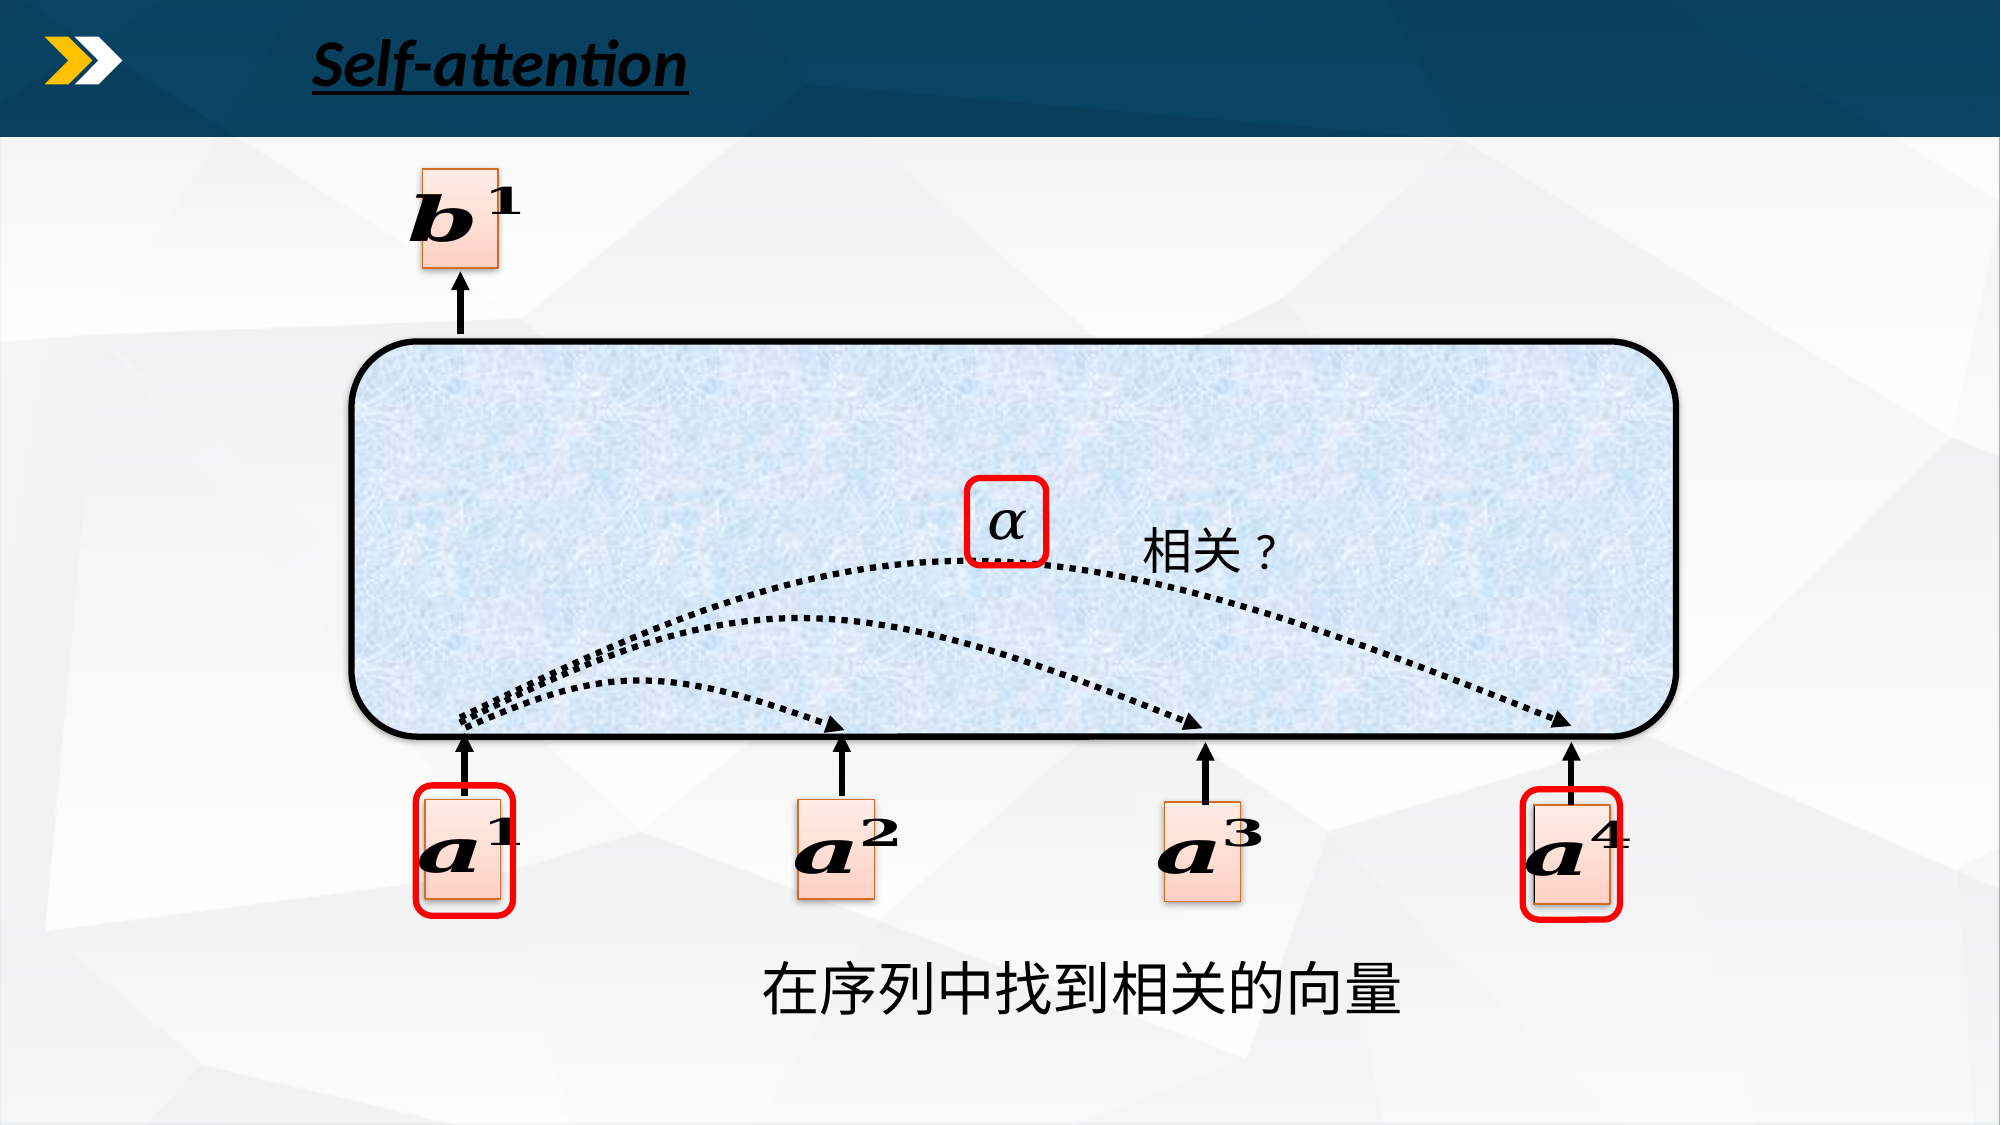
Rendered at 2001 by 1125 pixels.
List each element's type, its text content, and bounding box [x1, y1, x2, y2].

picture [0, 0, 2000, 1125]
text_box [413, 783, 516, 918]
text_box [964, 475, 1049, 568]
text_box [350, 340, 1677, 738]
text_box [1164, 801, 1241, 902]
text_box [422, 168, 499, 269]
text_box Self-attention [297, 12, 704, 107]
text_box [797, 799, 875, 900]
text_box [458, 718, 1203, 730]
text_box 在序列中找到相关的向量 [551, 944, 1613, 1029]
text_box [459, 558, 1572, 728]
text_box [464, 723, 845, 732]
text_box [1520, 787, 1623, 922]
text_box 相关? [1127, 512, 1479, 588]
